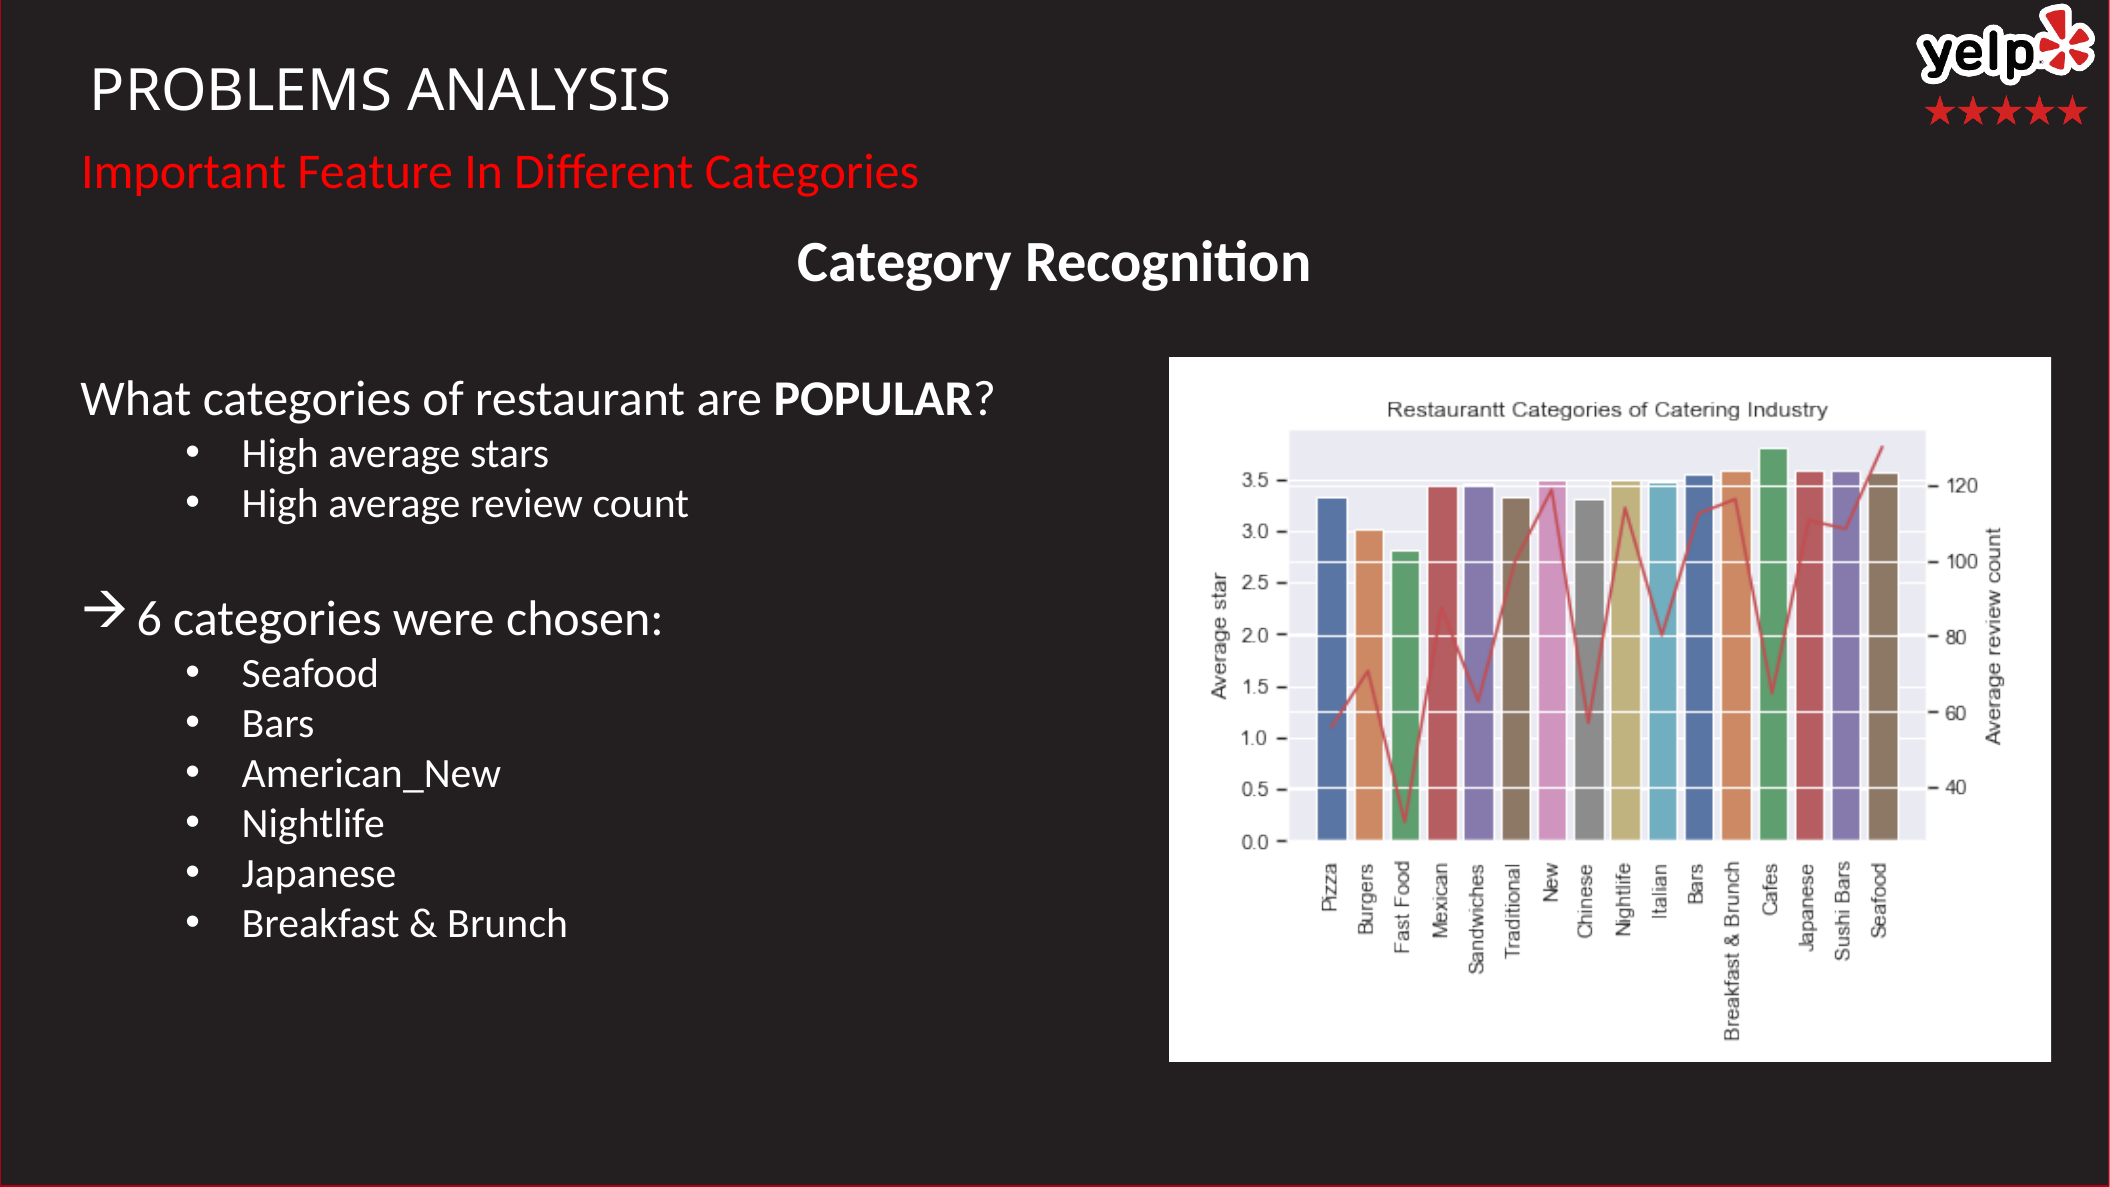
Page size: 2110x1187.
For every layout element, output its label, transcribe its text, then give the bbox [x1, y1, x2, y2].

text_box PROBLEMS ANALYSIS [73, 43, 688, 130]
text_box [1169, 340, 2052, 1062]
text_box Important Feature In Different Categories [65, 130, 936, 207]
text_box Category Recognition [781, 200, 1328, 301]
picture [1916, 3, 2095, 125]
text_box What categories of restaurant are POPULAR? High average stars High average review count 6 categories were chosen: Seafood Bars American_New Nightlife Japanese Breakfast & Brunch [65, 358, 1023, 954]
